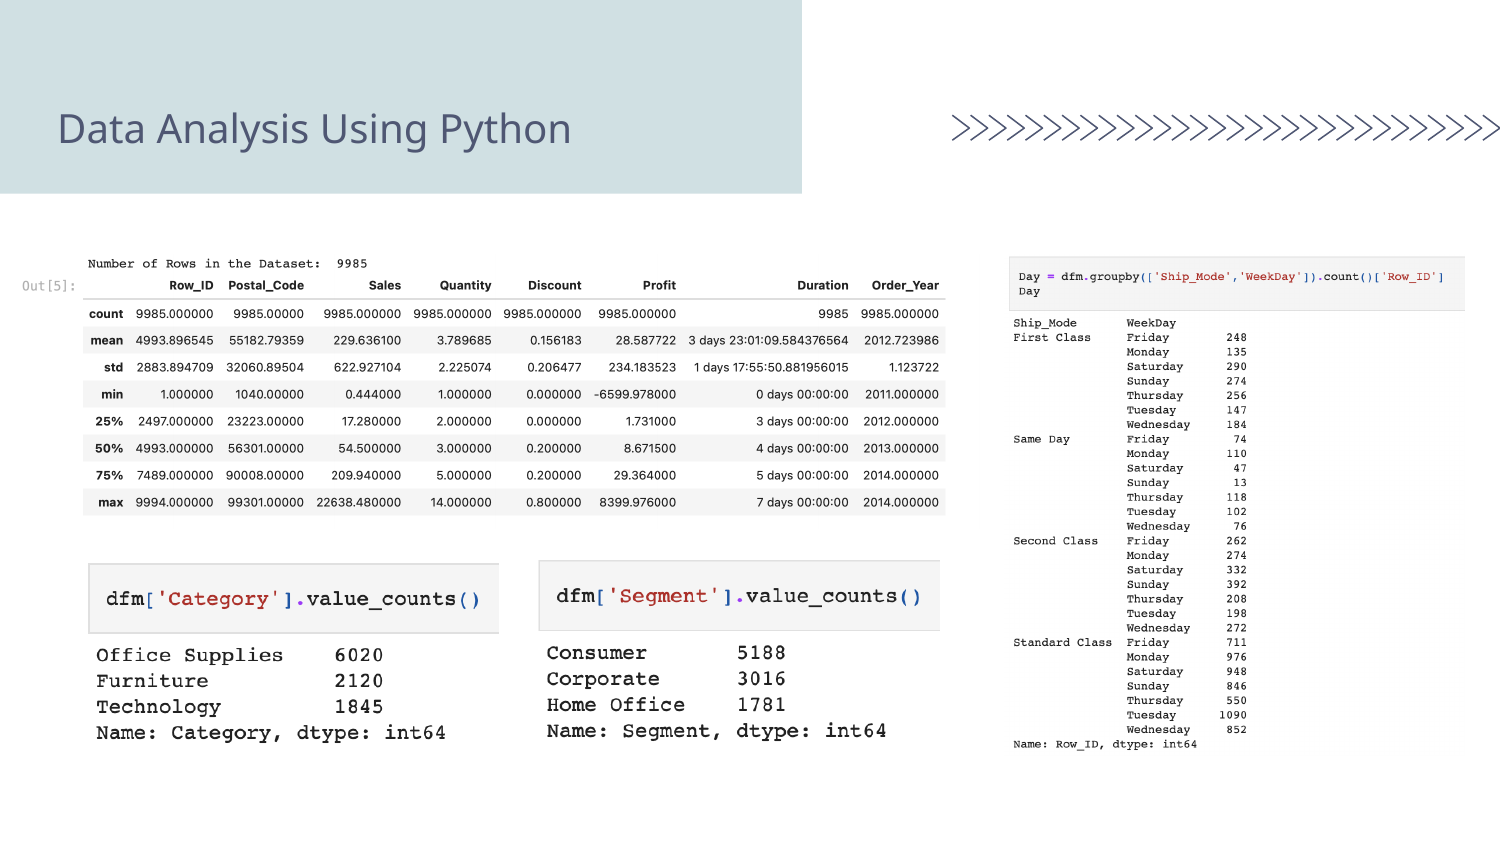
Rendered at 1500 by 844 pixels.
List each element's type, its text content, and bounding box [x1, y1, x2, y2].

picture [12, 254, 980, 529]
title Data Analysis Using Python [41, 88, 1308, 167]
picture [74, 553, 499, 756]
picture [530, 553, 941, 756]
picture [1004, 254, 1465, 756]
